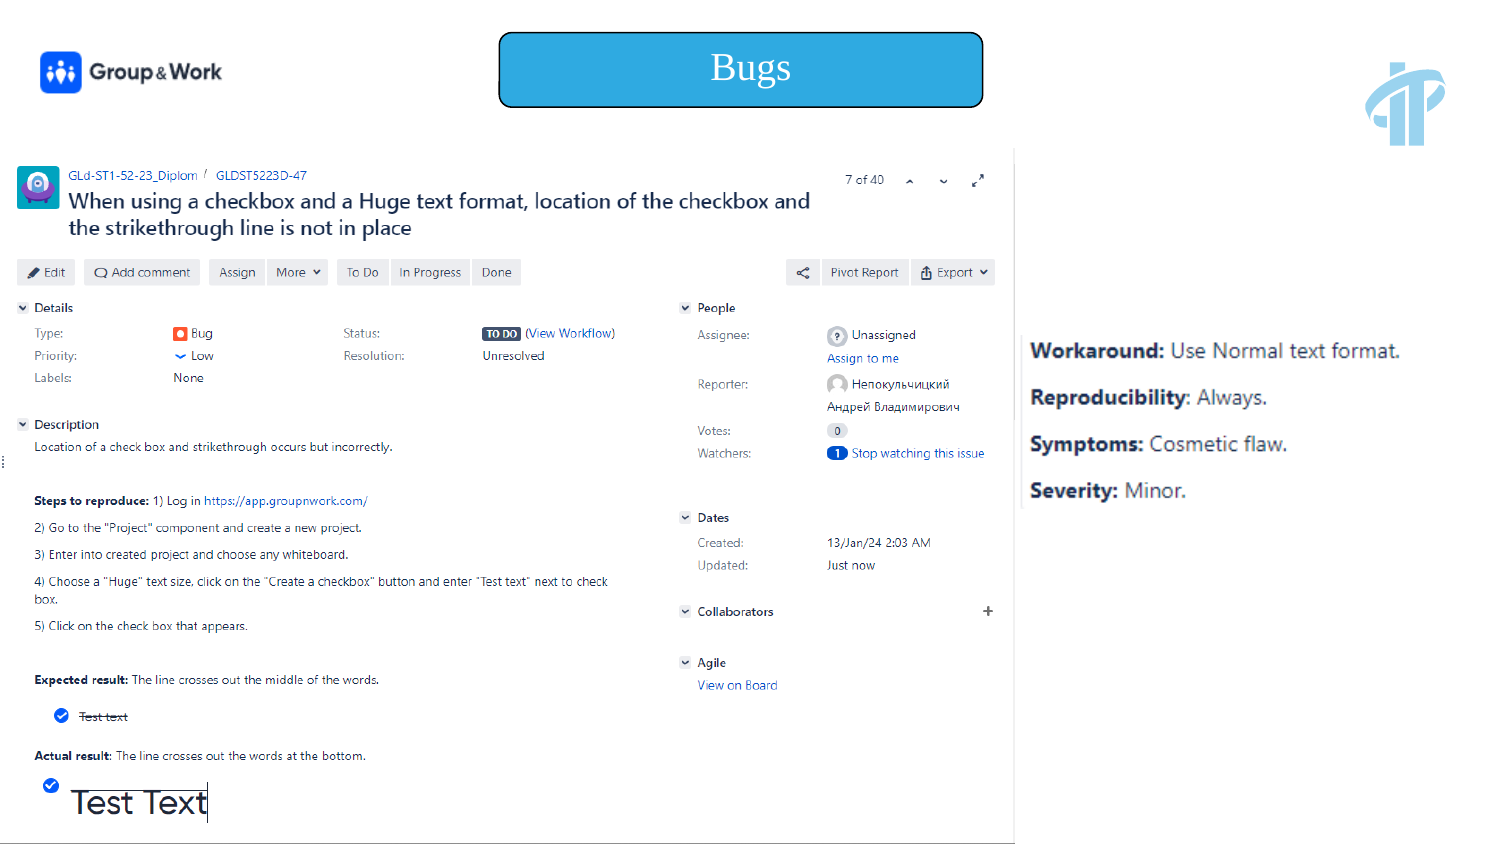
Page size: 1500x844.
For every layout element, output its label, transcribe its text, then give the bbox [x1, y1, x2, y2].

picture [0, 148, 1500, 844]
picture [26, 35, 239, 104]
text_box Bugs [499, 32, 983, 108]
